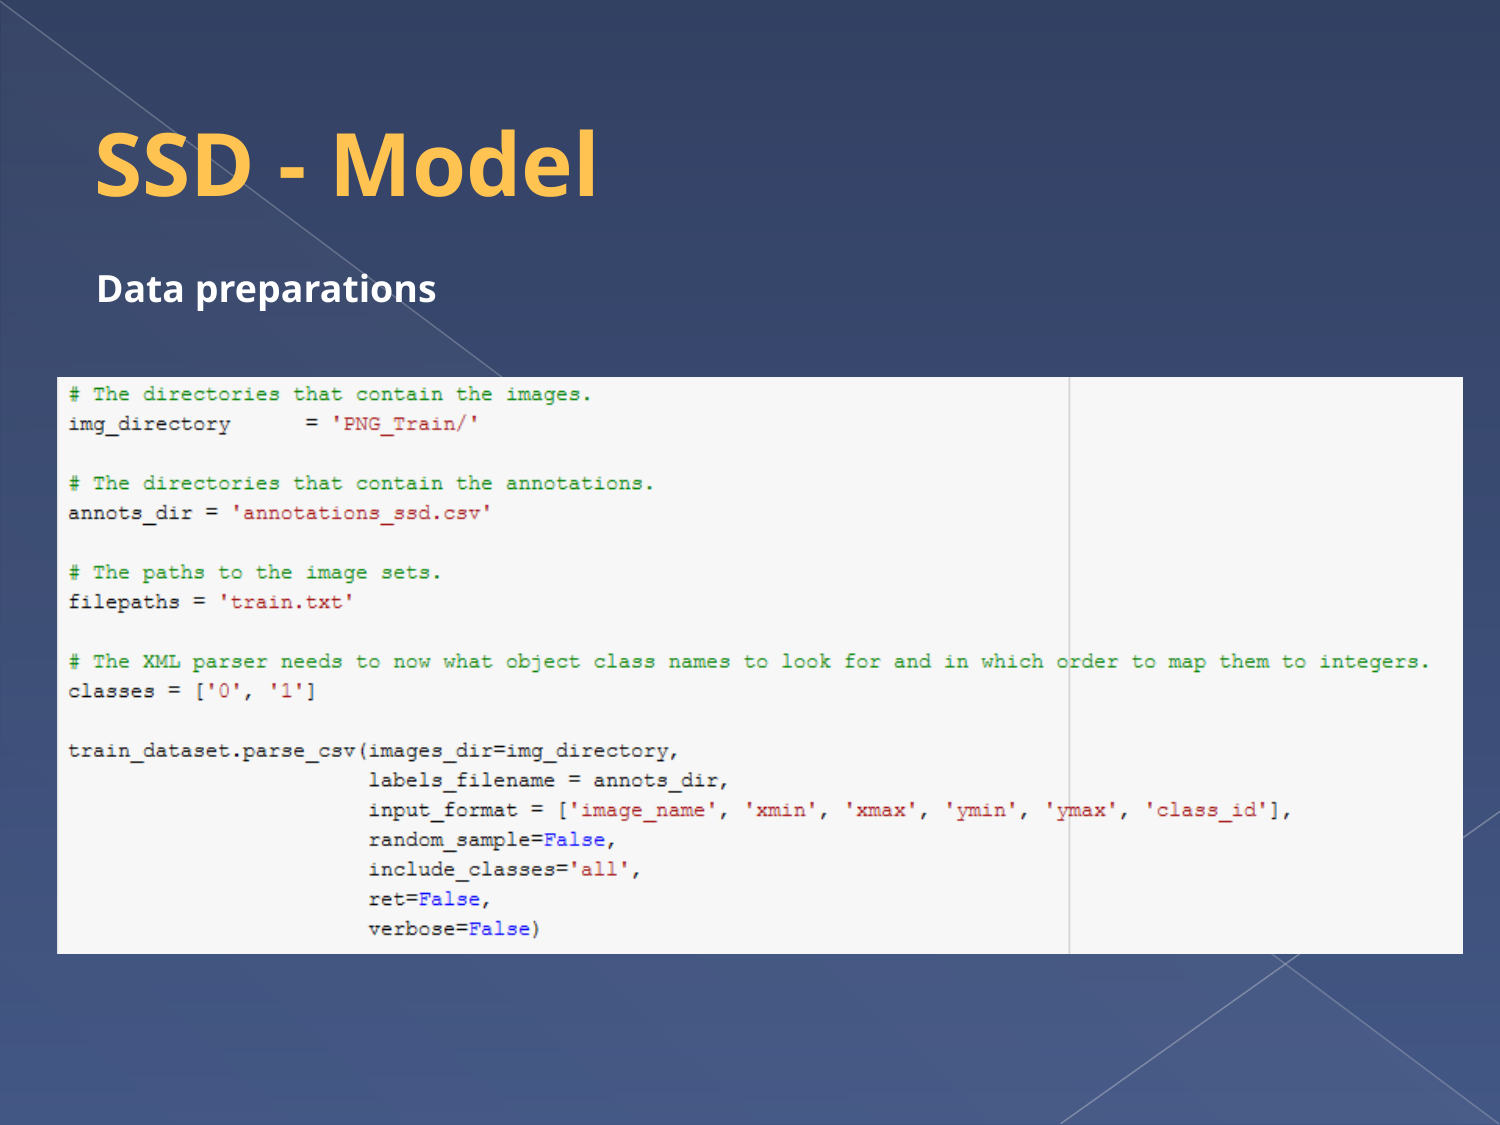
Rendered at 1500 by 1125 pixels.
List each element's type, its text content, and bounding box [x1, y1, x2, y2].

picture [57, 377, 1463, 955]
title SSD - Model [0, 46, 1350, 277]
list Data preparations [70, 257, 1421, 352]
